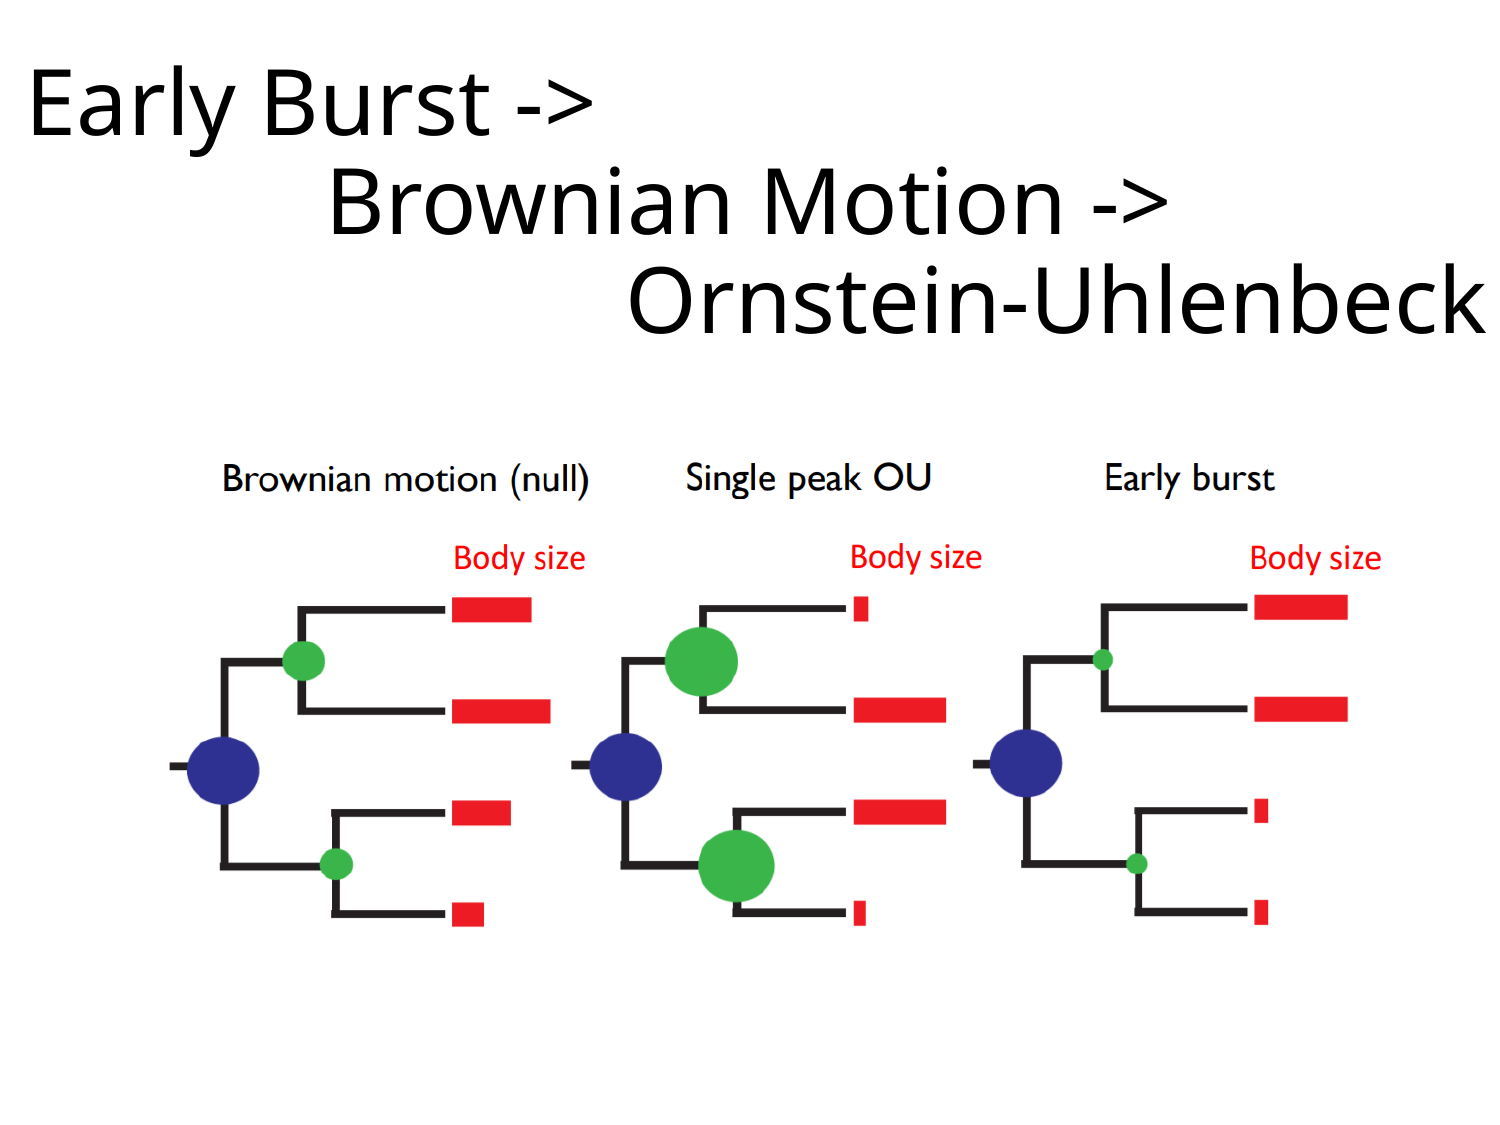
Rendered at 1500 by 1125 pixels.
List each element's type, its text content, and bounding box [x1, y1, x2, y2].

picture [106, 409, 1484, 1040]
title Early Burst -> Brownian Motion -> Ornstein-Uhlenbeck [10, 95, 1500, 314]
